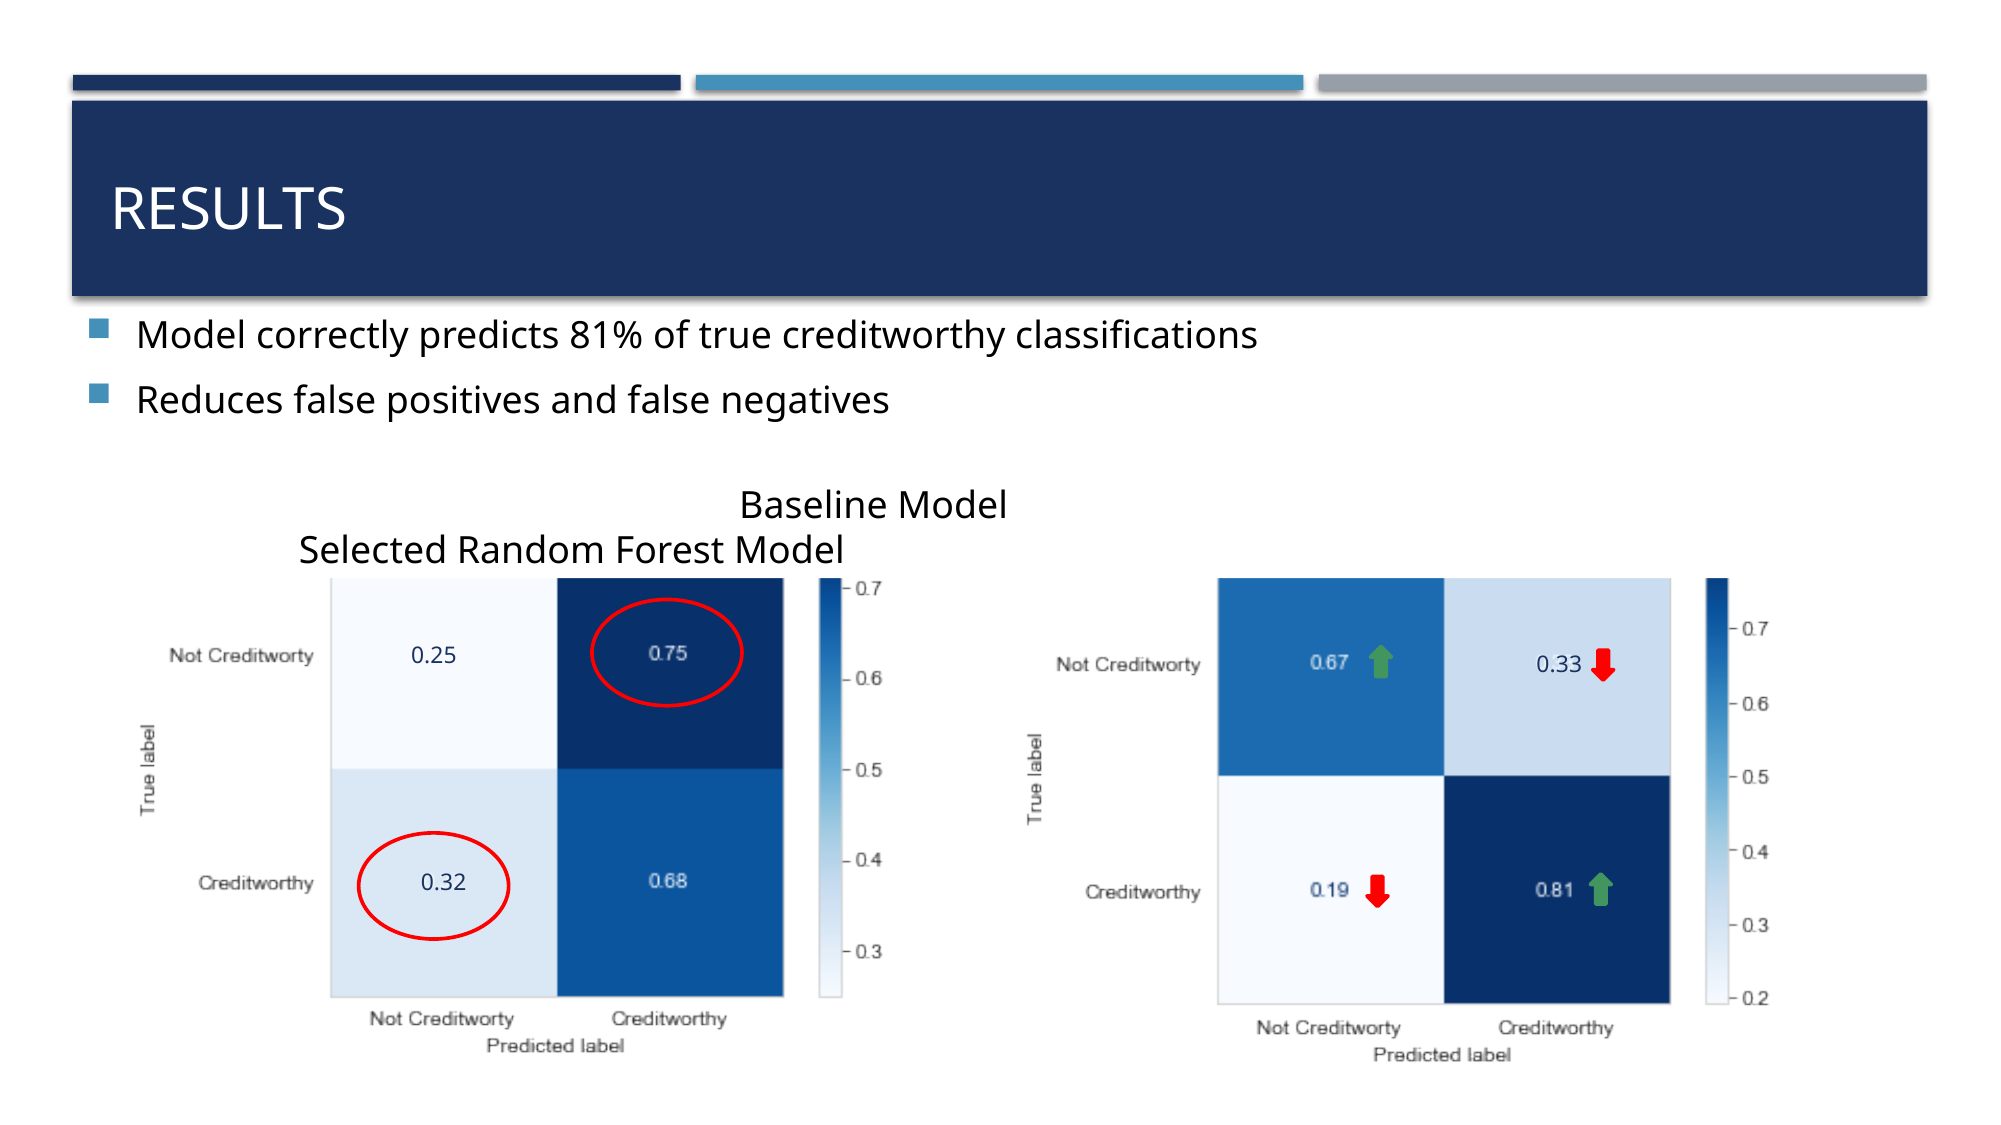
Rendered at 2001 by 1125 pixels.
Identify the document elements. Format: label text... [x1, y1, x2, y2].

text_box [94, 472, 1788, 904]
title results [95, 129, 1905, 233]
list Model correctly predicts 81% of true creditworthy classifications Reduces false positives and false negatives [70, 233, 1905, 433]
picture [127, 904, 898, 1072]
picture [1015, 482, 1794, 1080]
